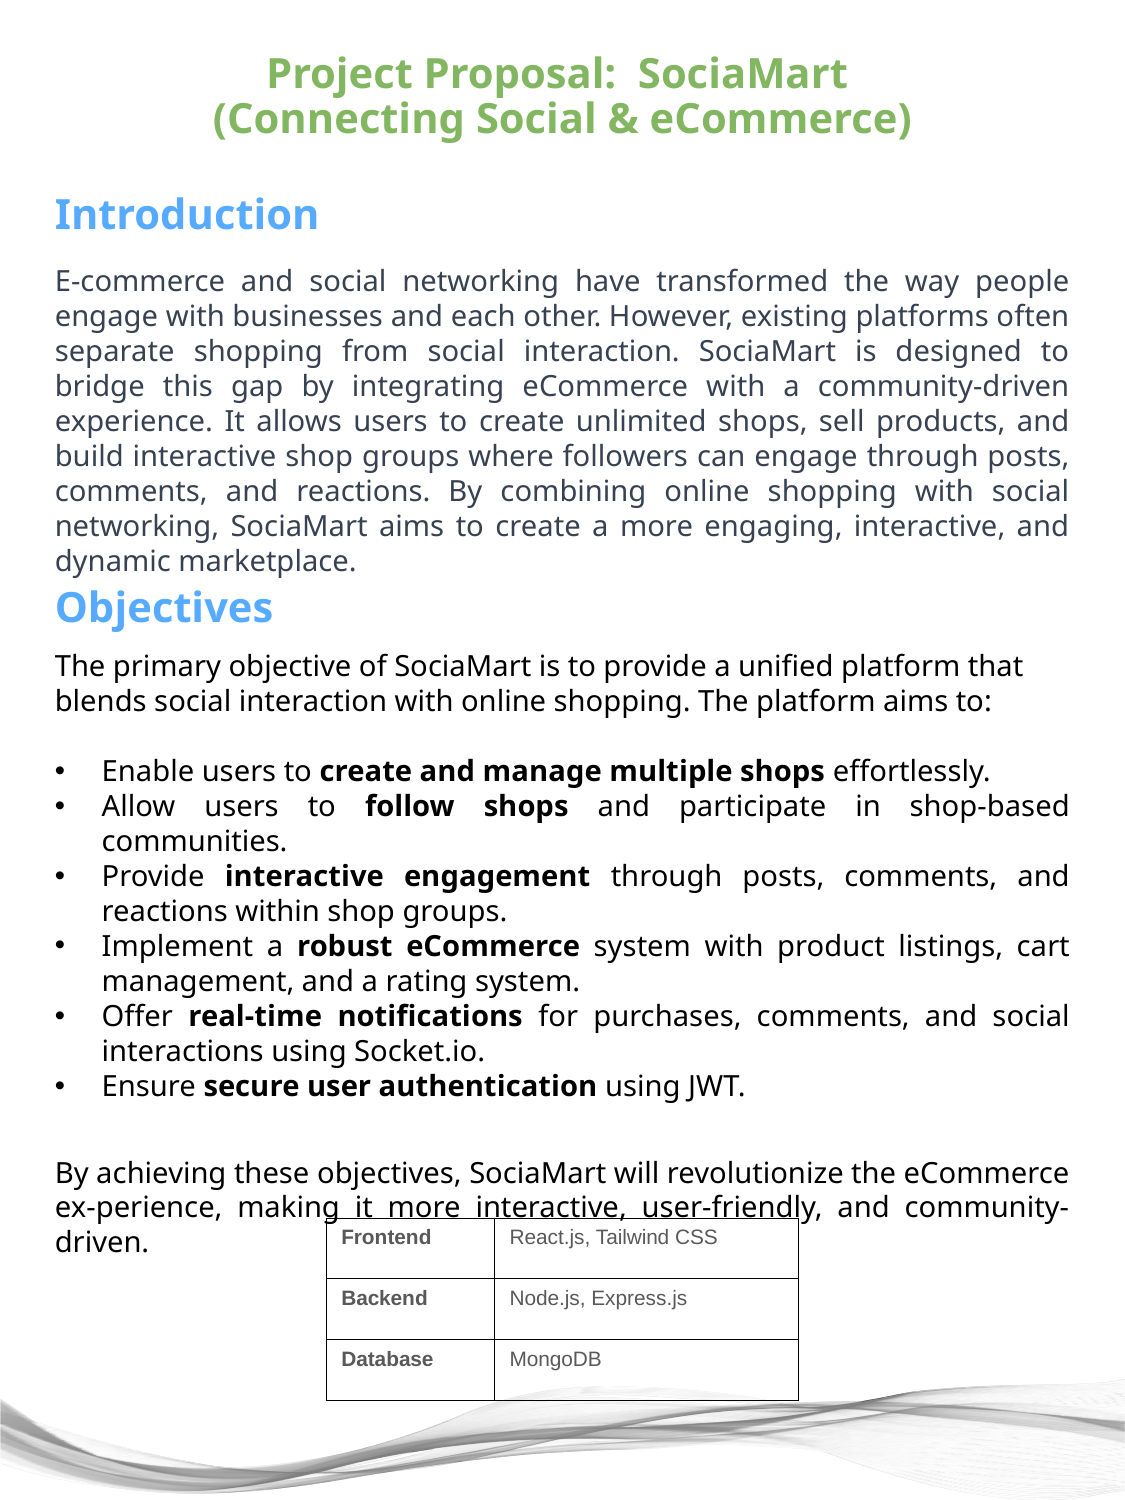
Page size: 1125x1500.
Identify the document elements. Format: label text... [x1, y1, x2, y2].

table_cell Database [327, 1340, 494, 1379]
title Project Proposal: SociaMart (Connecting Social & eCommerce) [0, 39, 1125, 156]
text_box Objectives The primary objective of SociaMart is to provide a unified platform that blends social interaction with online shopping. The platform aims to: Enable users to create and manage multiple shops effortlessly. Allow users to follow shops and participate in shop-based communities. Provide interactive engagement through posts, comments, and reactions within shop groups. Implement a robust eCommerce system with product listings, cart management, and a rating system. Offer real-time notifications for purchases, comments, and social interactions using Socket.io. Ensure secure user authentication using JWT. By achieving these objectives, SociaMart will revolutionize the eCommerce ex-perience, making it more interactive, user-friendly, and community-driven. [40, 573, 1085, 1267]
text_box Introduction E-commerce and social networking have transformed the way people engage with businesses and each other. However, existing platforms often separate shopping from social interaction. SociaMart is designed to bridge this gap by integrating eCommerce with a community-driven experience. It allows users to create unlimited shops, sell products, and build interactive shop groups where followers can engage through posts, comments, and reactions. By combining online shopping with social networking, SociaMart aims to create a more engaging, interactive, and dynamic marketplace. [40, 180, 1085, 573]
table_cell Node.js, Express.js [495, 1279, 798, 1339]
table_header Frontend [327, 1219, 494, 1278]
table_header React.js, Tailwind CSS [495, 1219, 798, 1278]
picture [0, 1379, 1125, 1500]
table_cell MongoDB [495, 1340, 798, 1379]
table_cell Backend [327, 1279, 494, 1339]
